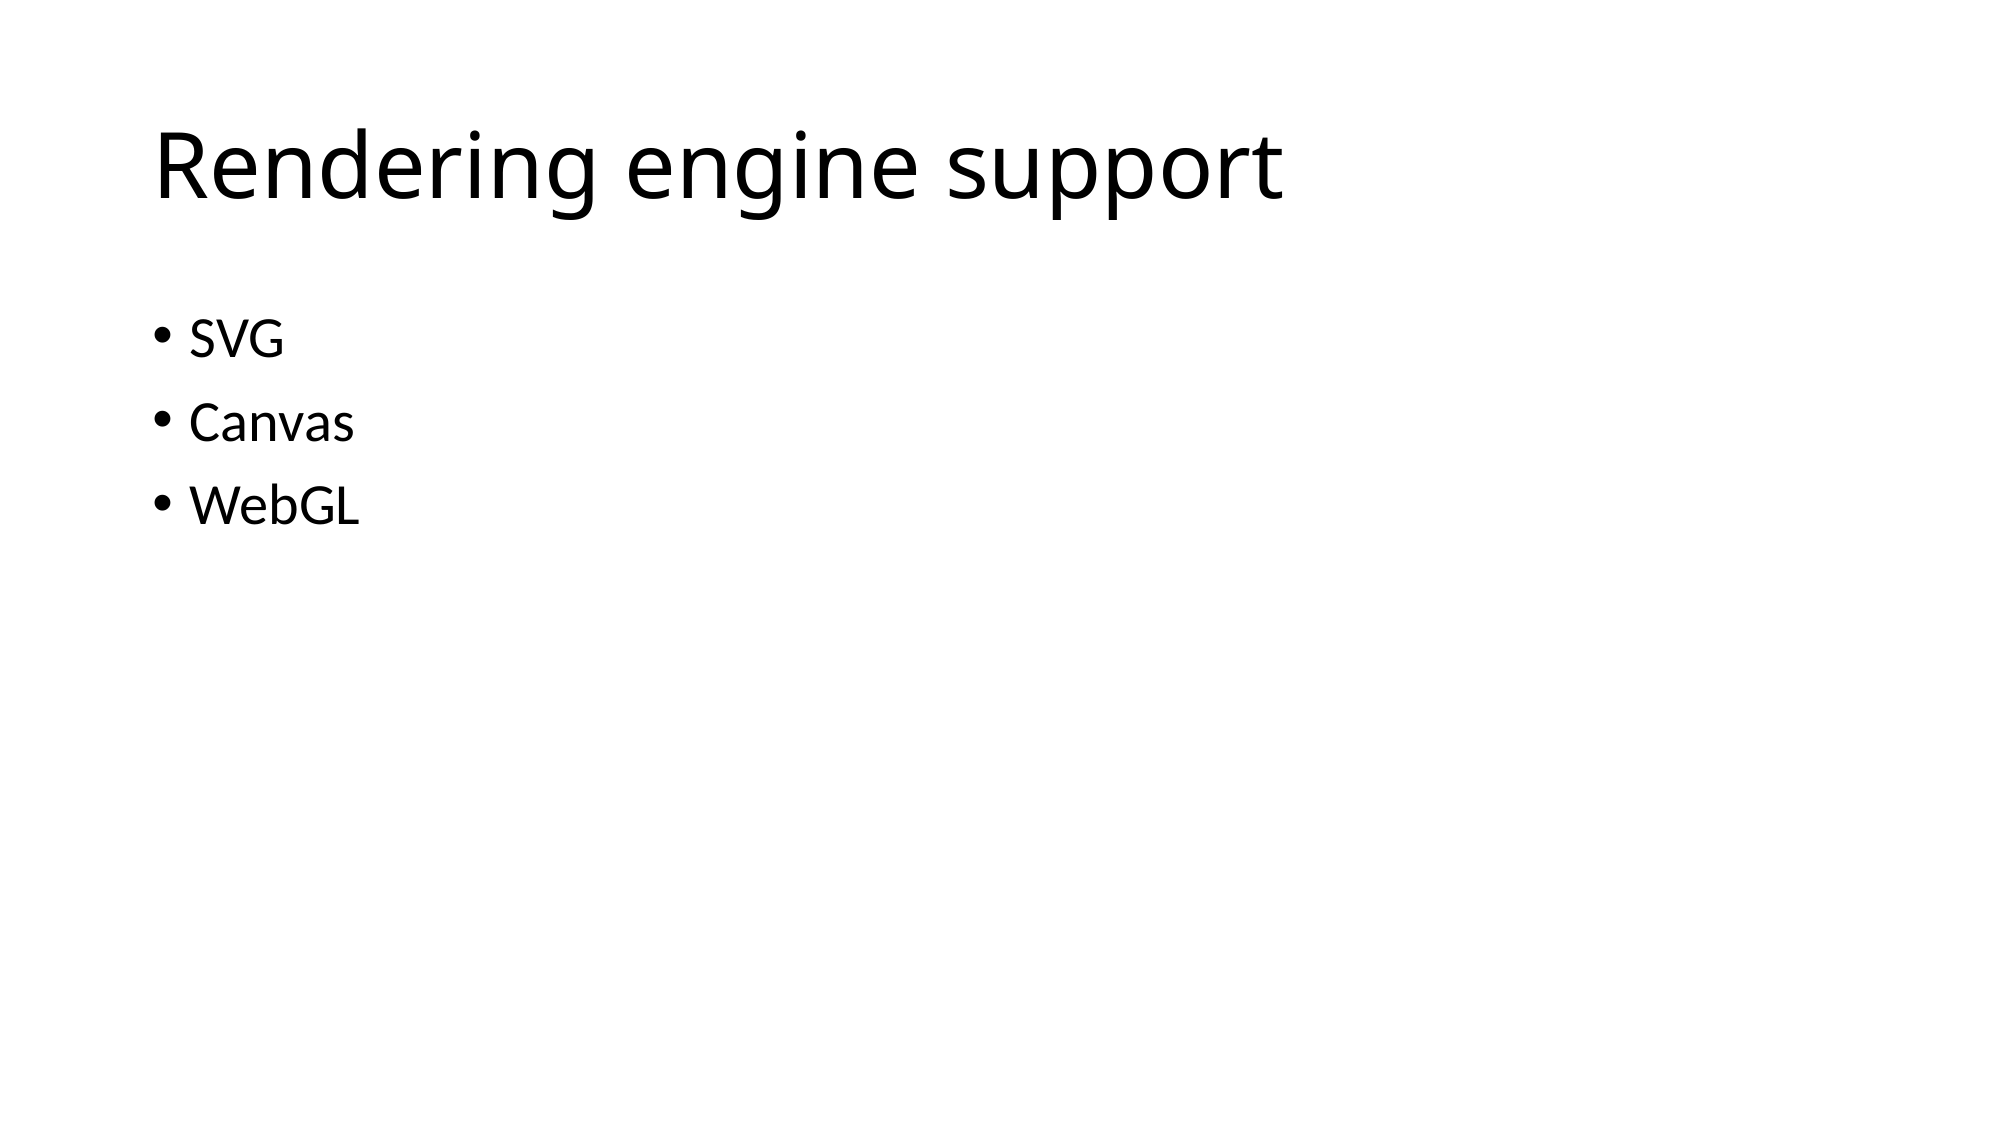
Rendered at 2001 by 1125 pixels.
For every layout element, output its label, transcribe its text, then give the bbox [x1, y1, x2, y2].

list SVG Canvas WebGL [137, 299, 1863, 1014]
title Rendering engine support [137, 59, 1863, 278]
